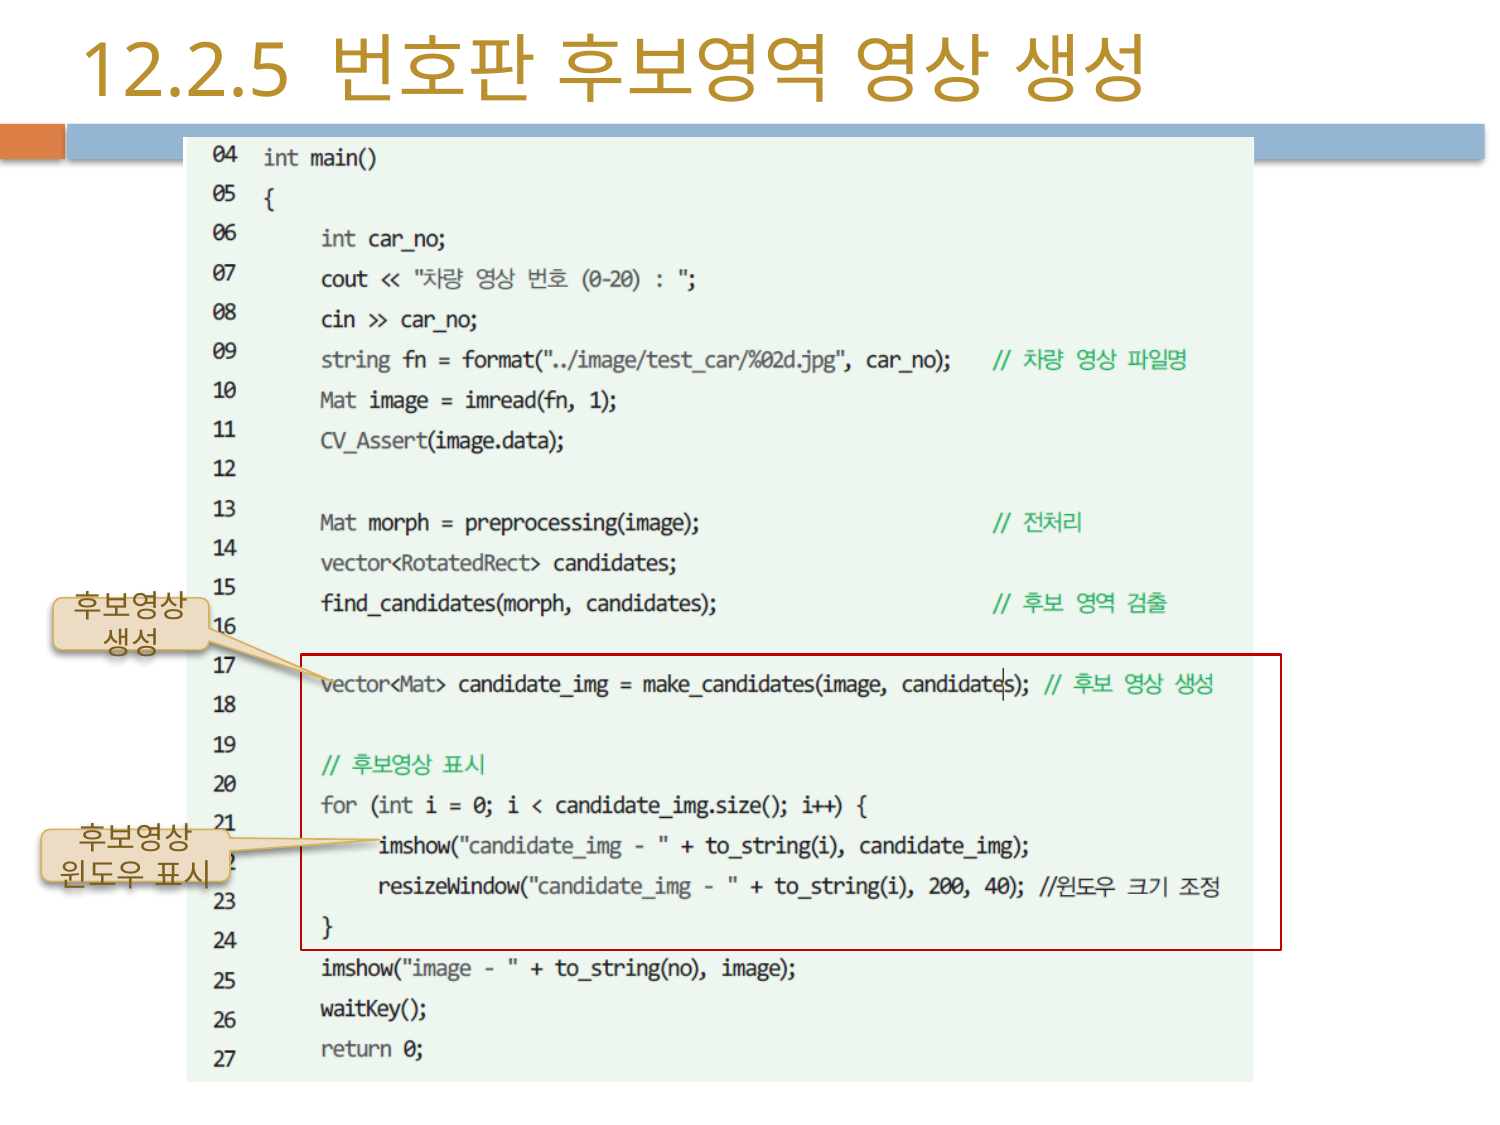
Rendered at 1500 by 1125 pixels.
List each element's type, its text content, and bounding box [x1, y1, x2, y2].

title 12.2.5 번호판 후보영역 영상 생성 [64, 7, 1471, 126]
text_box 후보영상 윈도우 표시 [40, 828, 176, 883]
text_box [1261, 653, 1283, 951]
text_box 후보영상 생성 [52, 596, 176, 651]
picture [182, 136, 1255, 1082]
